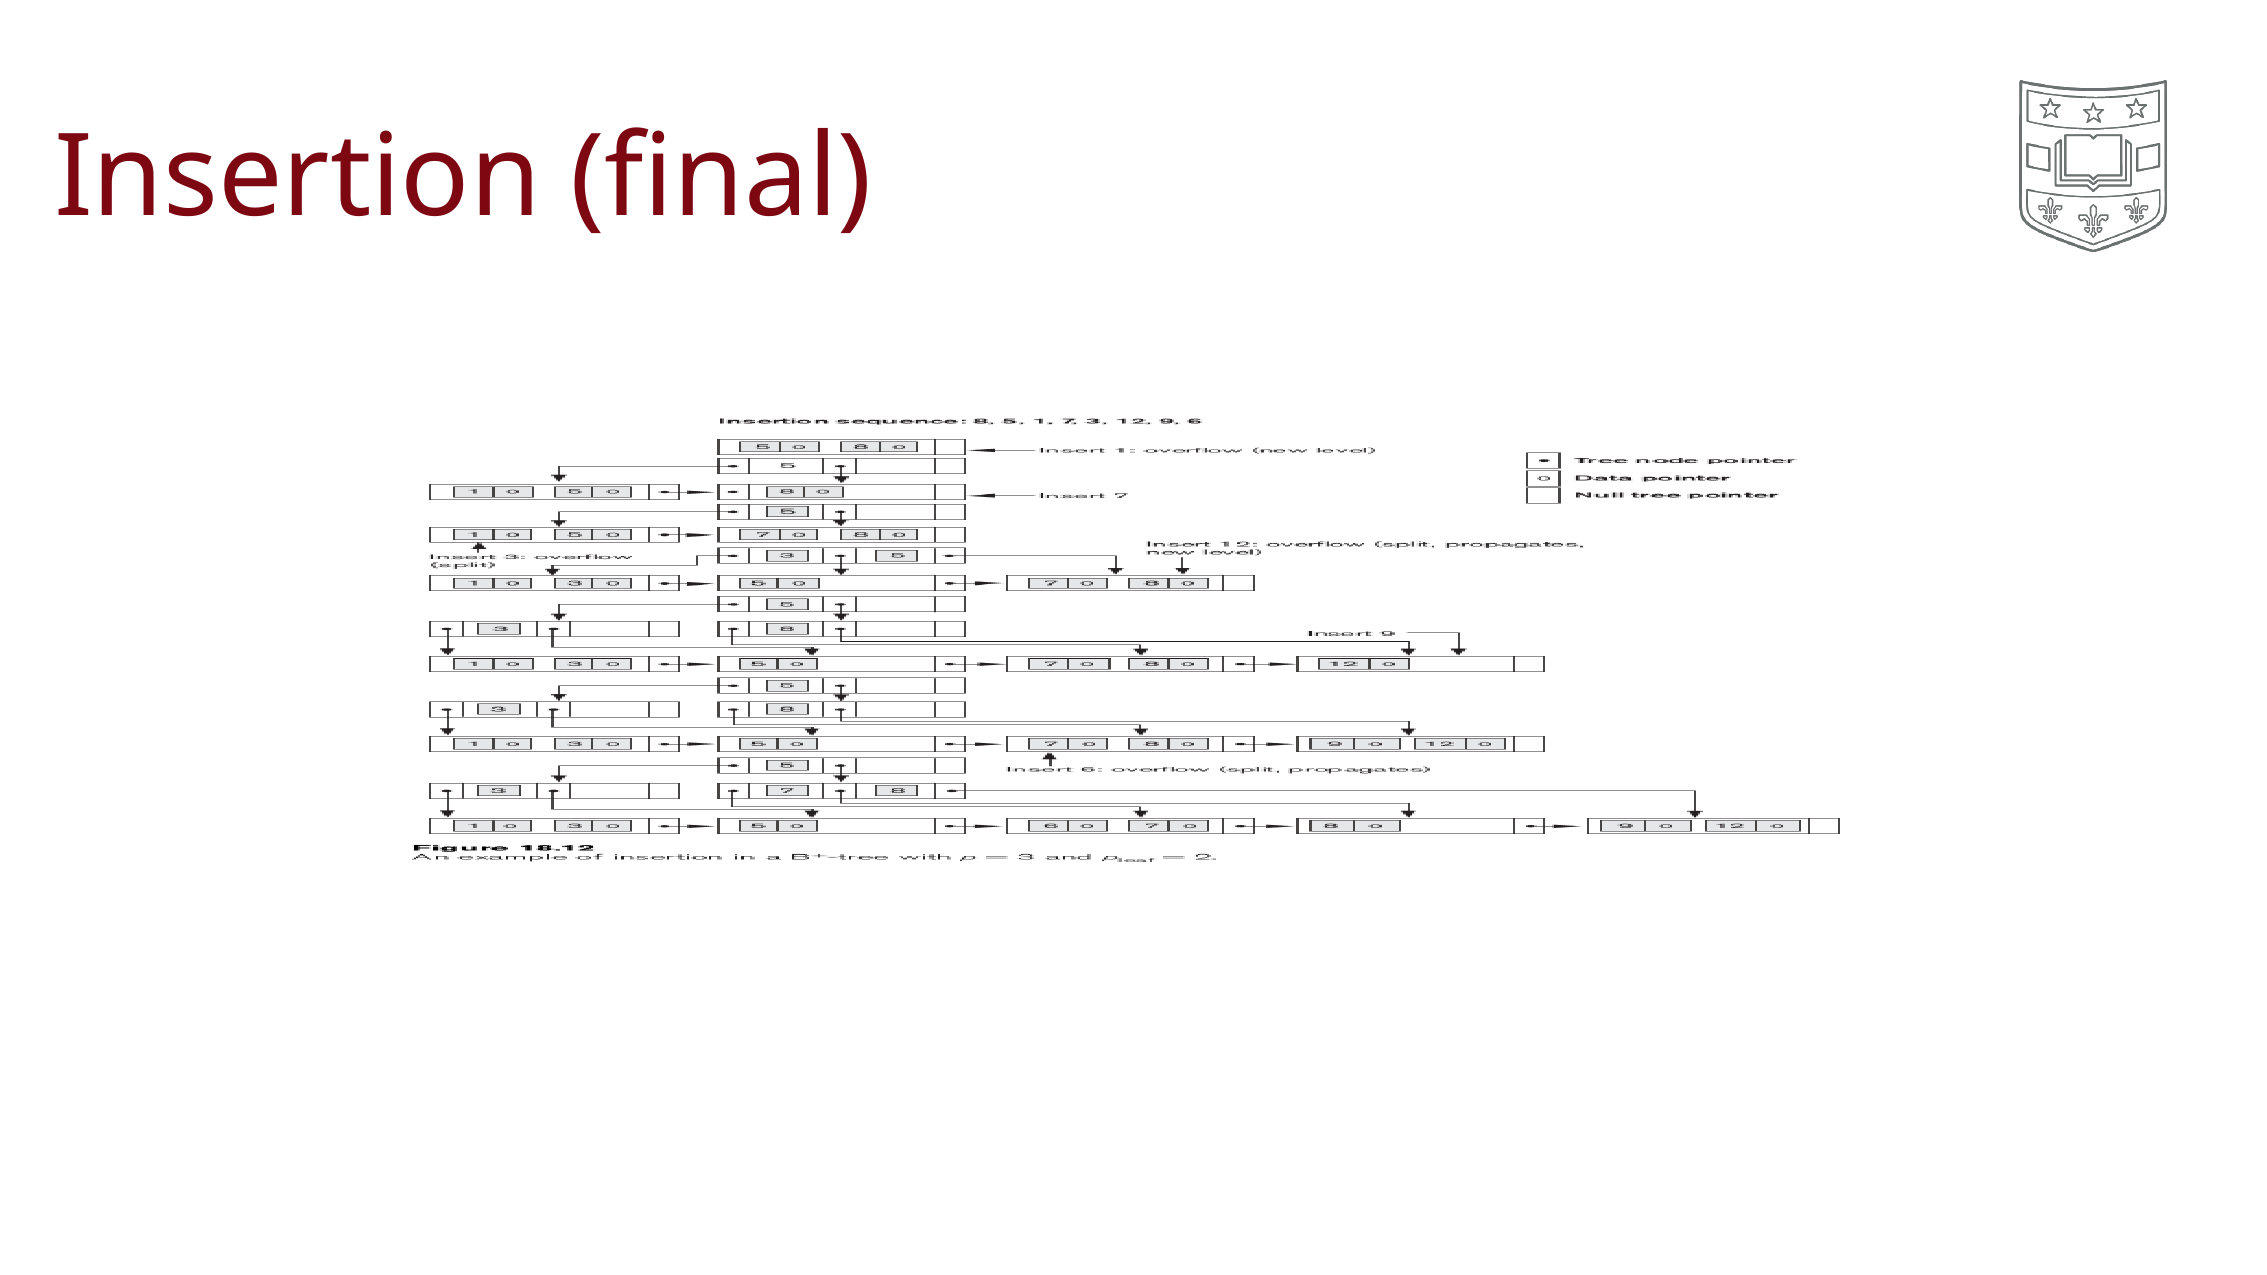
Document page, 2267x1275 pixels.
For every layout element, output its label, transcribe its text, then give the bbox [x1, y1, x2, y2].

picture [2019, 243, 2167, 252]
picture [399, 412, 1867, 863]
picture [2019, 80, 2167, 100]
title Insertion (final) [54, 100, 2214, 243]
